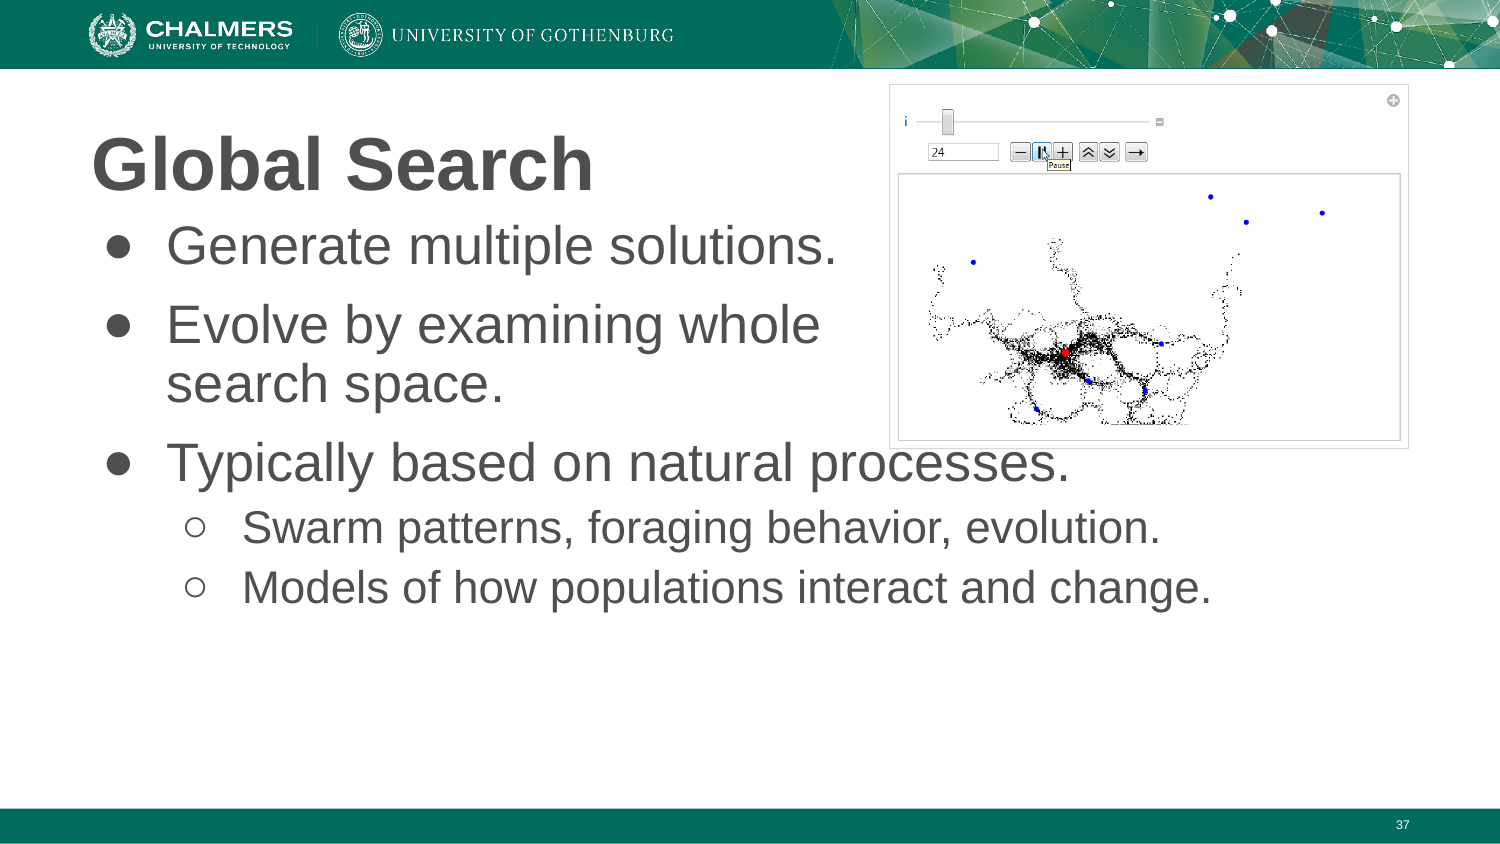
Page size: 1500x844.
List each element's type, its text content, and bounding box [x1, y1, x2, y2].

picture [759, 0, 1500, 68]
slide_number ‹#› [1074, 809, 1425, 844]
picture [882, 78, 1419, 452]
title Global Search [76, 100, 877, 210]
picture [64, 0, 696, 85]
list Generate multiple solutions. Evolve by examining whole search space. Typically based on natural processes. Swarm patterns, foraging behavior, evolution. Models of how populations interact and change. [76, 210, 1425, 782]
